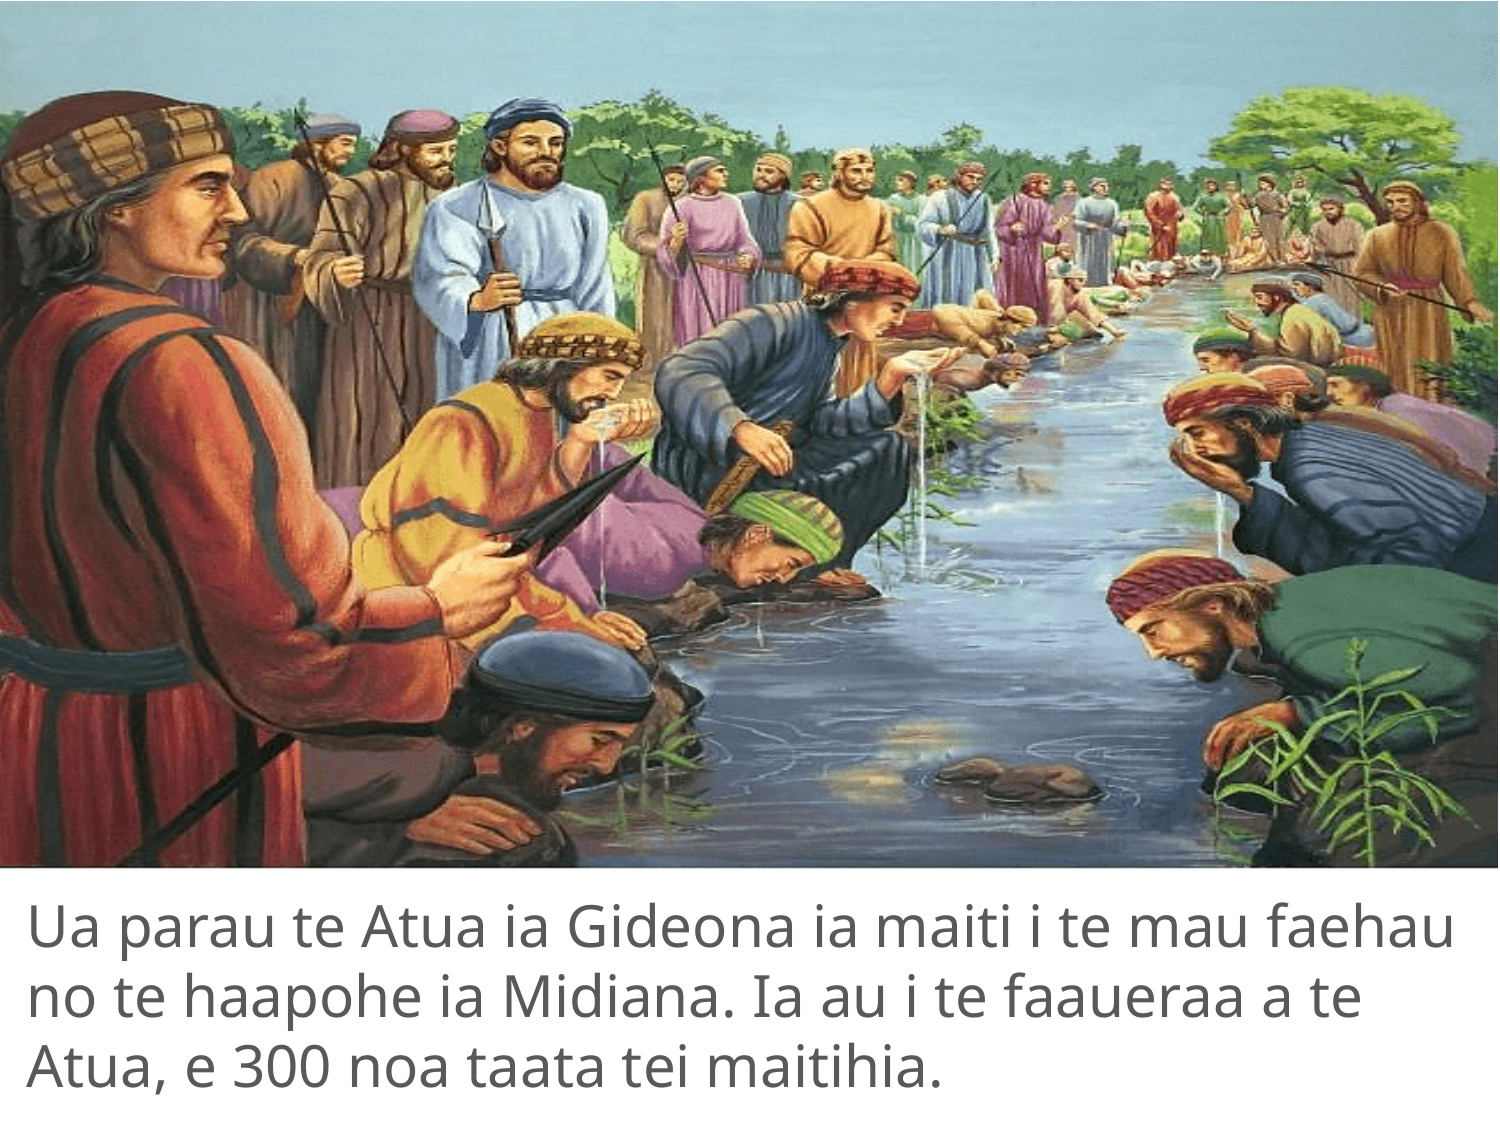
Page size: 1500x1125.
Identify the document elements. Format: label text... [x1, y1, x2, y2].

picture [0, 1, 1498, 870]
text_box Ua parau te Atua ia Gideona ia maiti i te mau faehau no te haapohe ia Midiana. Ia au i te faaueraa a te Atua, e 300 noa taata tei maitihia. [11, 881, 1498, 1107]
